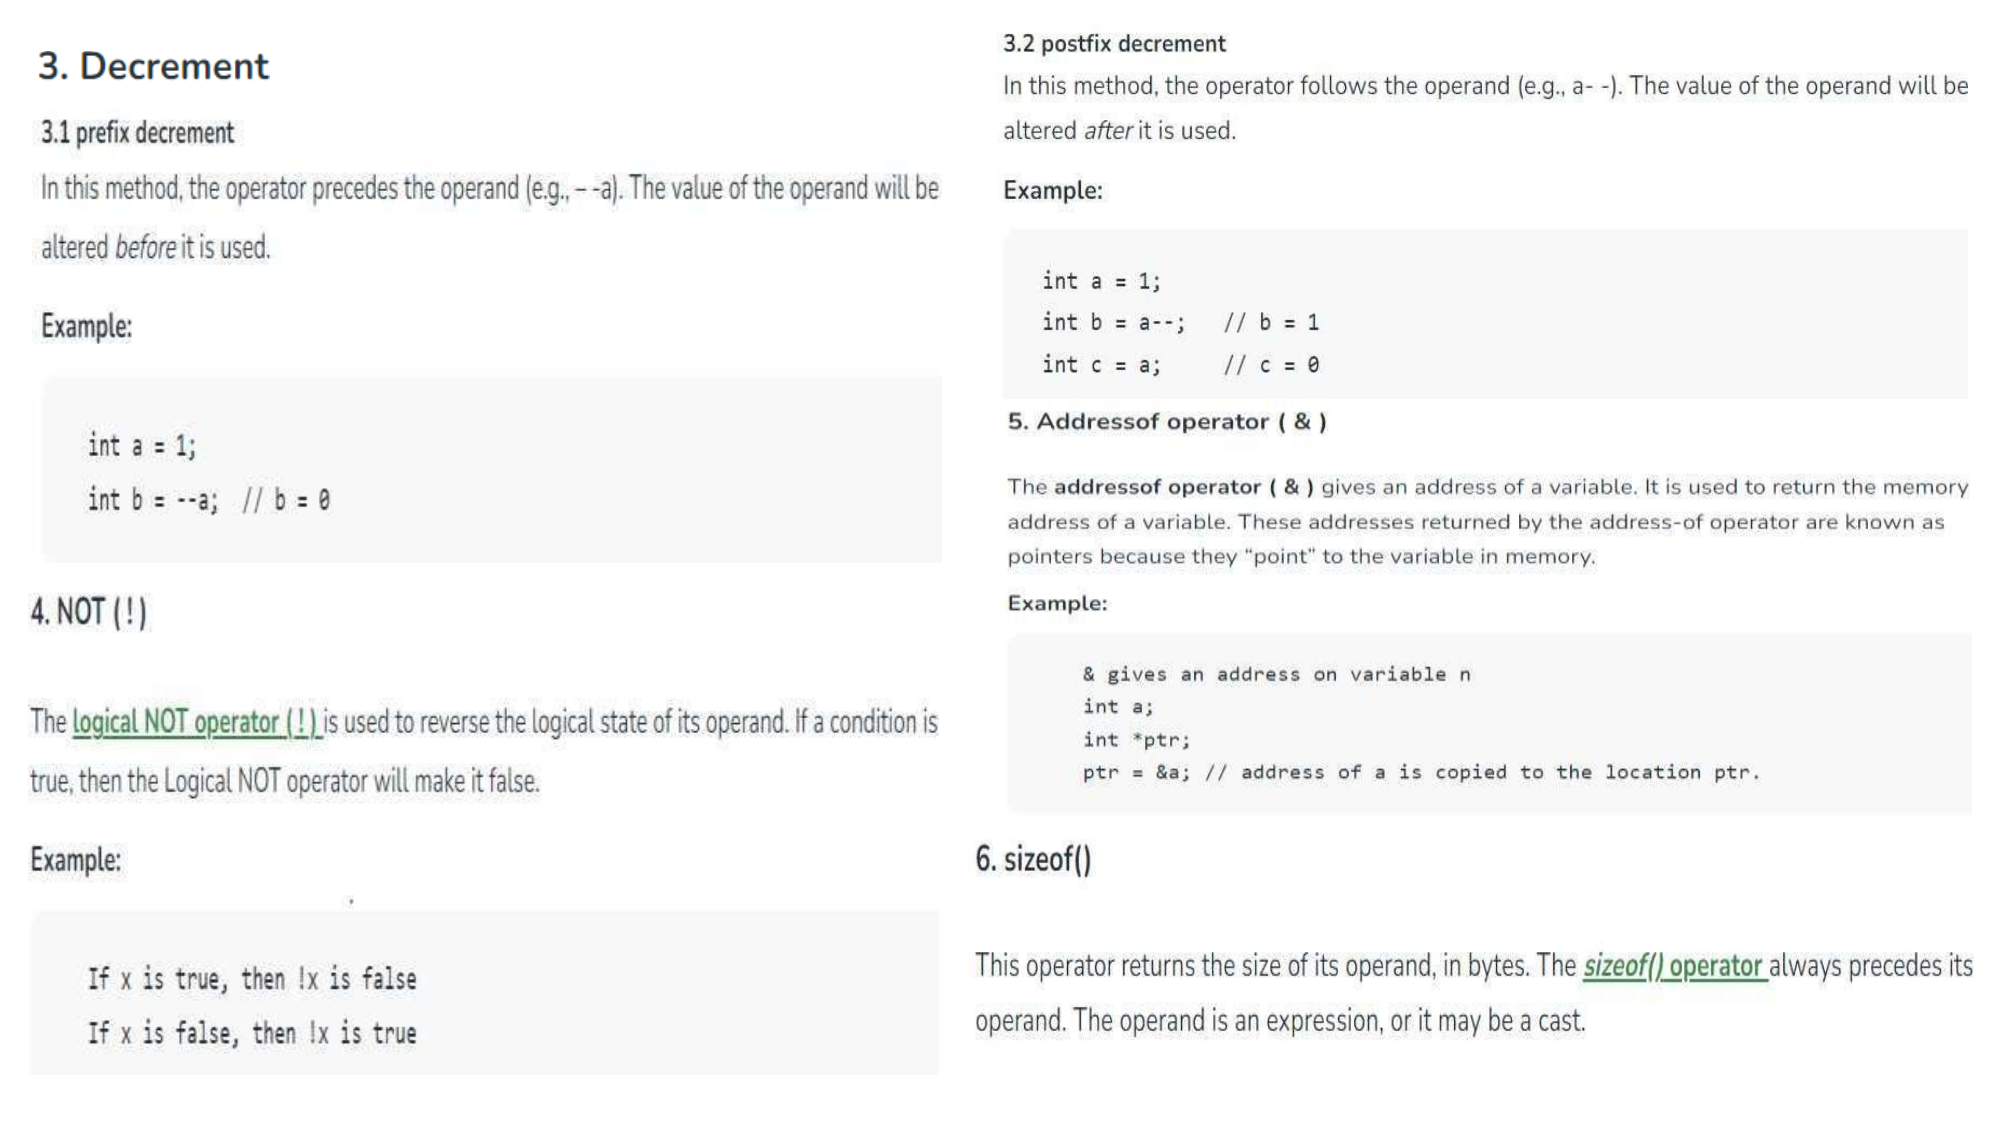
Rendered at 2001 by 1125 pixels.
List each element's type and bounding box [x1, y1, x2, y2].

picture [38, 51, 270, 81]
picture [997, 23, 1972, 816]
picture [28, 580, 940, 1076]
picture [31, 107, 943, 563]
picture [966, 827, 1983, 1053]
